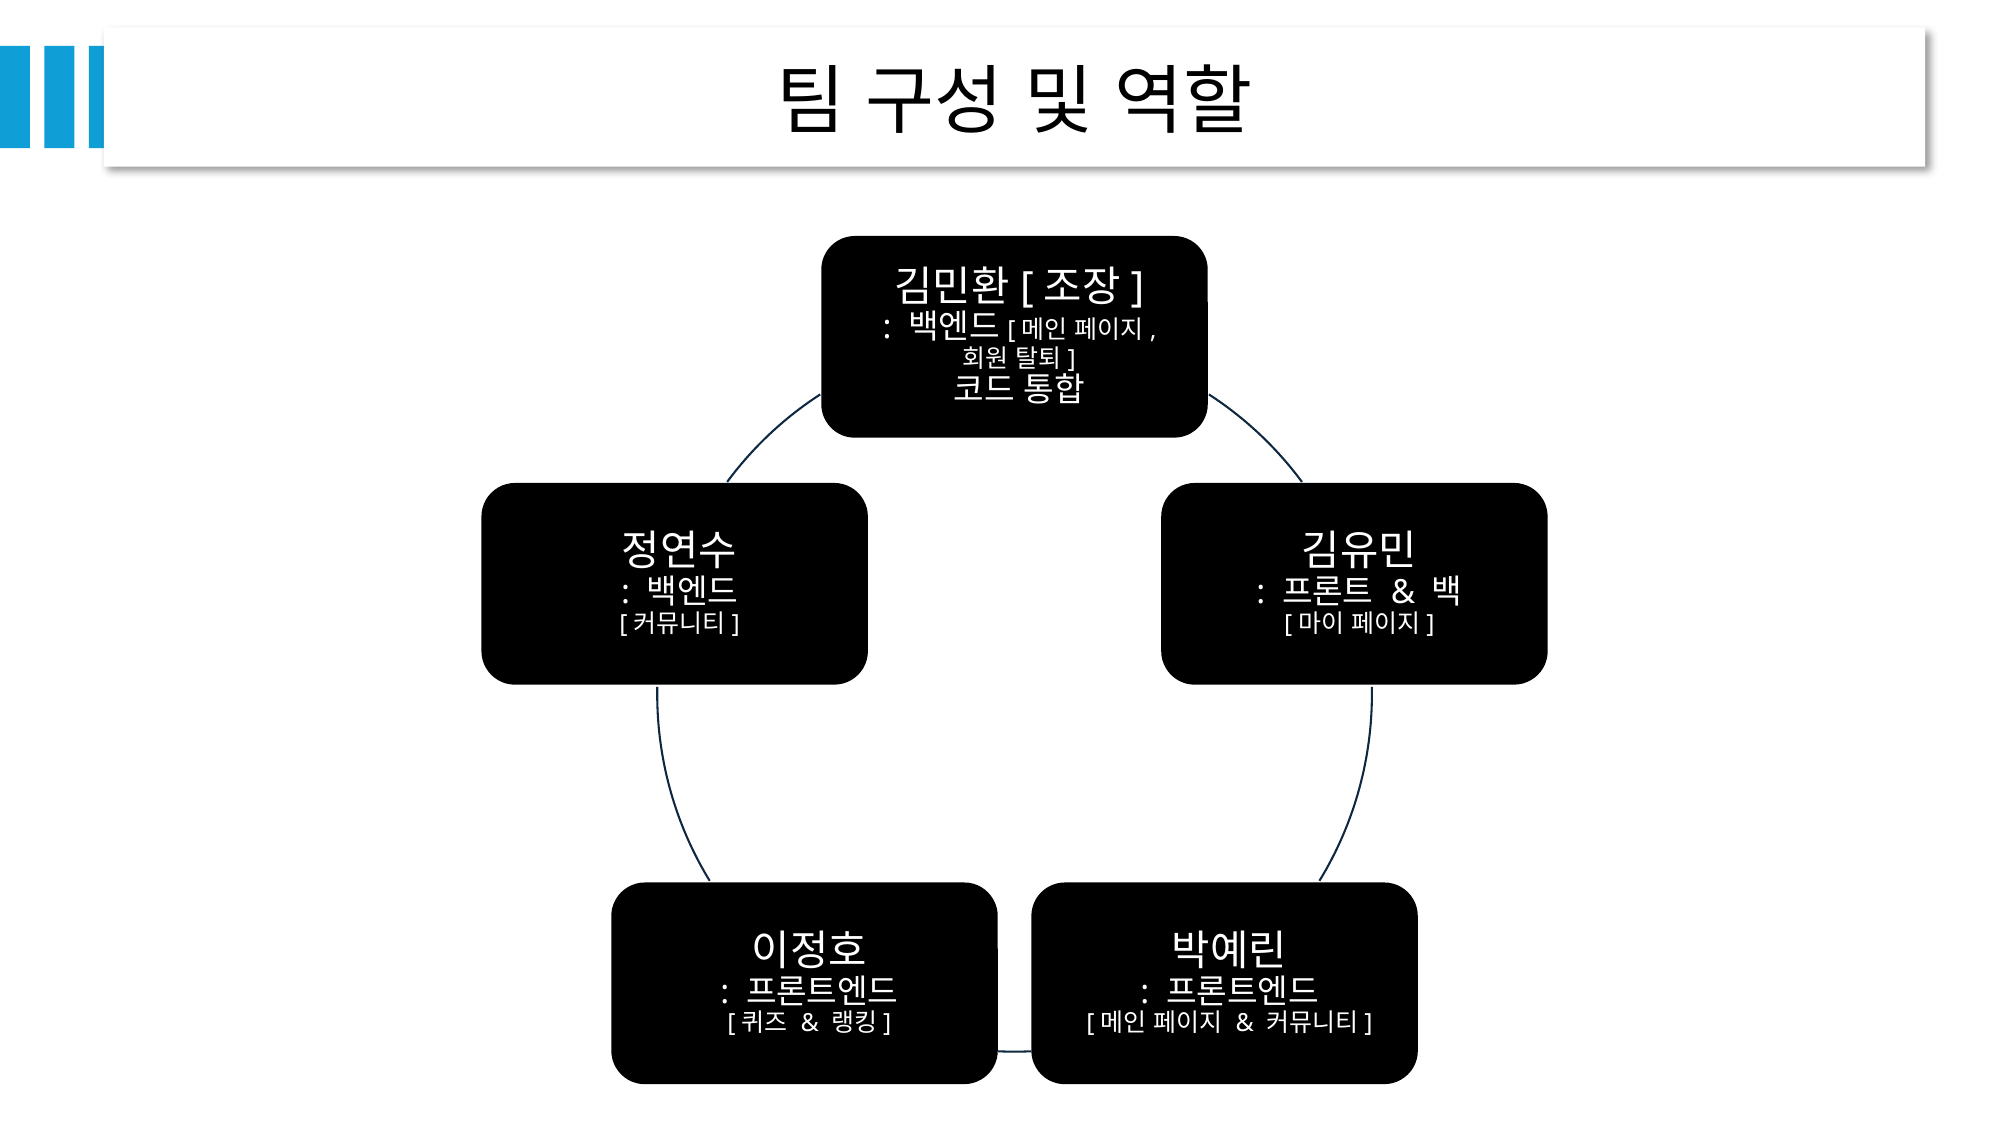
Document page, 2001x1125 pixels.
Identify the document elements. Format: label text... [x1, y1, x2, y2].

text_box [87, 44, 100, 150]
text_box 팀 구성 및 역할 [102, 26, 1927, 168]
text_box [103, 241, 1926, 1080]
text_box [43, 44, 76, 150]
text_box [0, 44, 31, 150]
